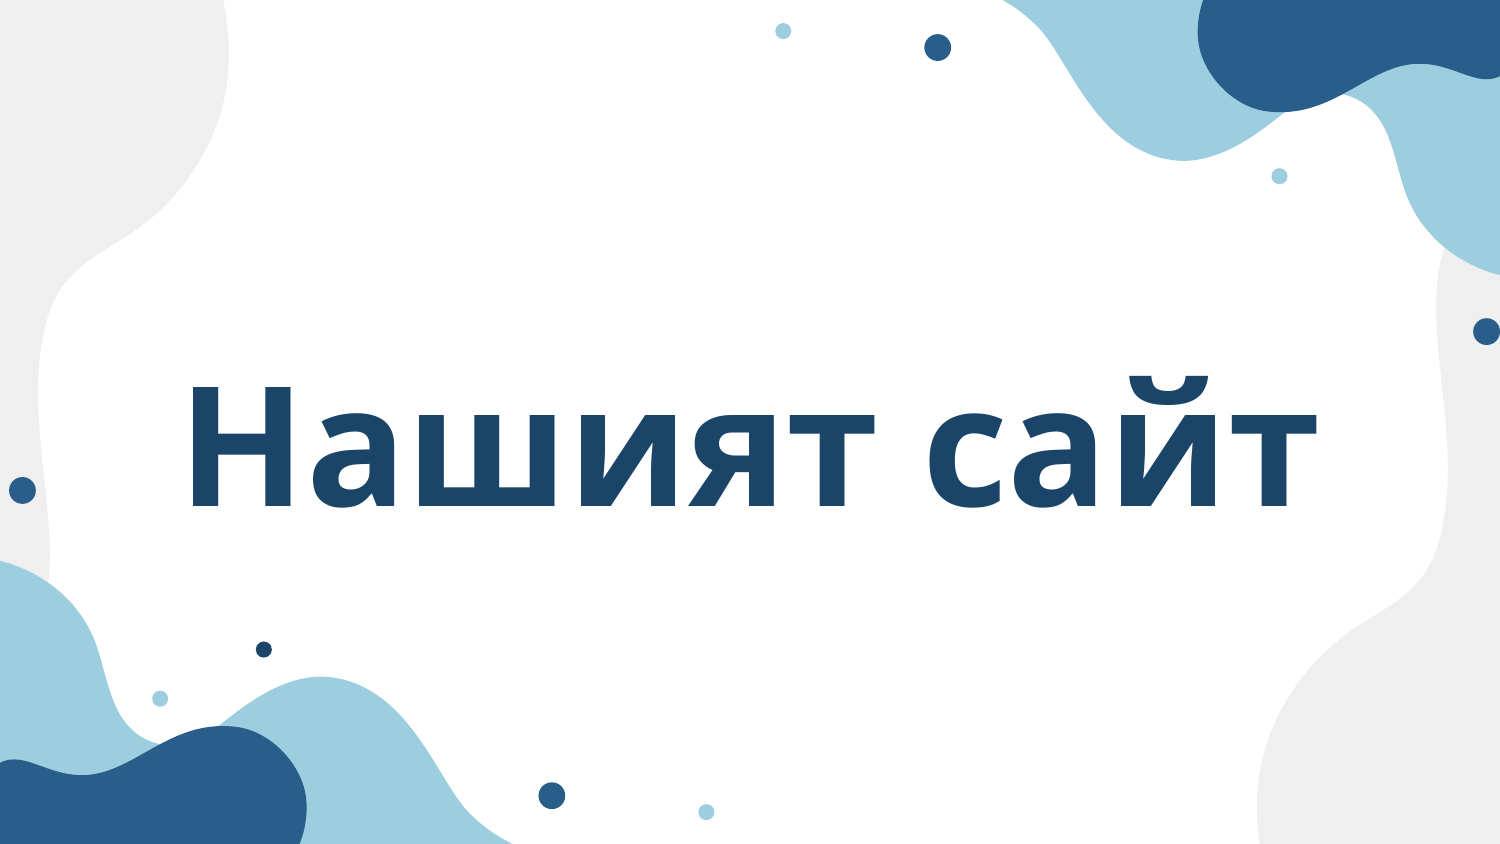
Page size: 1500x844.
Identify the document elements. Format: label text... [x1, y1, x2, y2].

title Нашият сайт [111, 243, 1389, 586]
